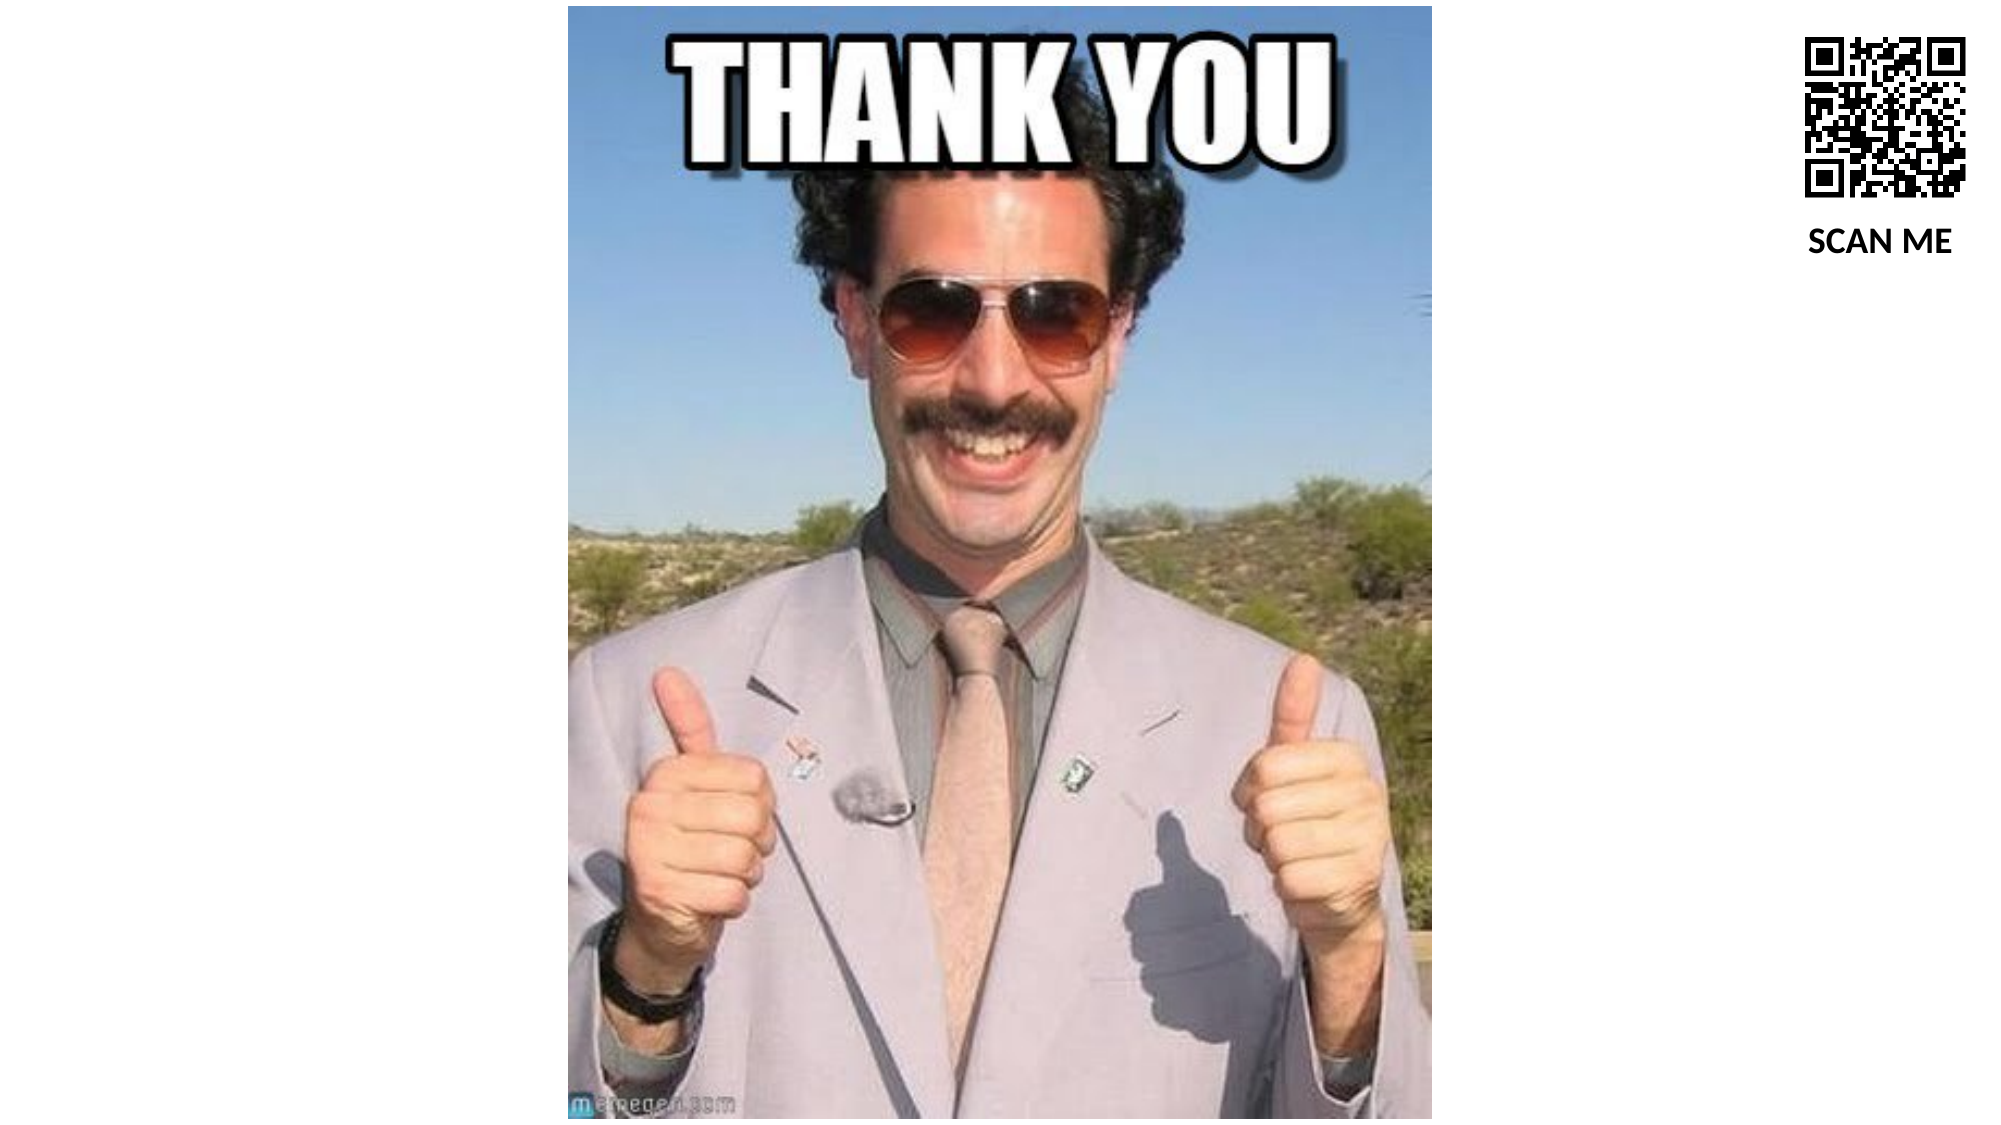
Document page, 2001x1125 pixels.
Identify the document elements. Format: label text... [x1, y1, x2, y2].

picture [1793, 25, 1977, 209]
picture [568, 6, 1432, 1119]
text_box SCAN ME [1793, 209, 1977, 269]
